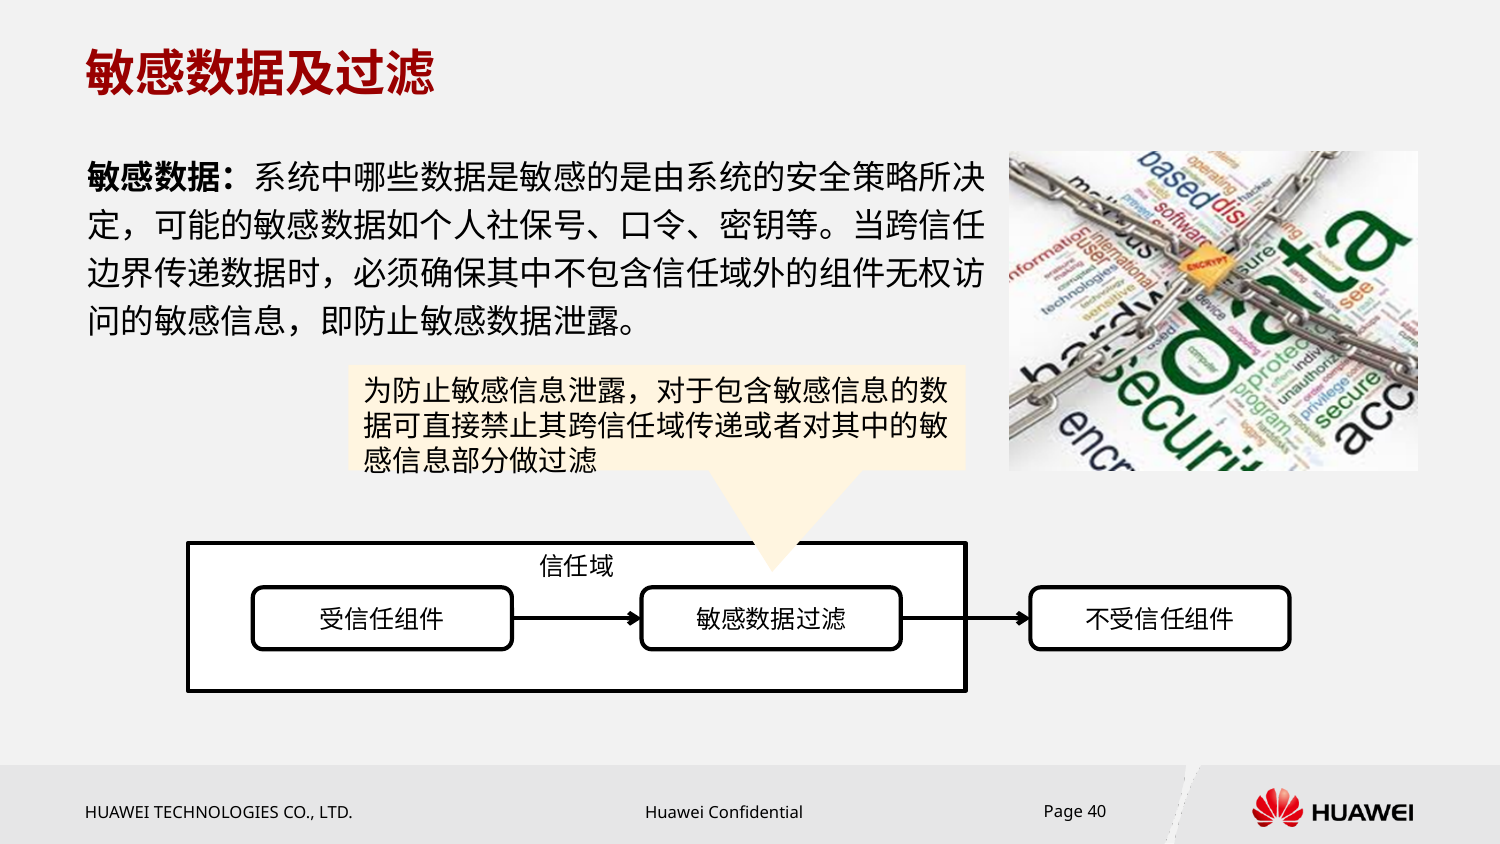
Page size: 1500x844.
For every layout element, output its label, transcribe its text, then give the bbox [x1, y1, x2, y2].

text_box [187, 542, 1290, 692]
text_box 敏感数据：系统中哪些数据是敏感的是由系统的安全策略所决定，可能的敏感数据如个人社保号、口令、密钥等。当跨信任边界传递数据时，必须确保其中不包含信任域外的组件无权访问的敏感信息，即防止敏感数据泄露。 [74, 148, 1010, 347]
picture [1009, 151, 1418, 471]
text_box 为防止敏感信息泄露，对于包含敏感信息的数据可直接禁止其跨信任域传递或者对其中的敏感信息部分做过滤 [348, 364, 966, 541]
title 敏感数据及过滤 [74, 0, 1327, 148]
picture [0, 765, 1500, 844]
